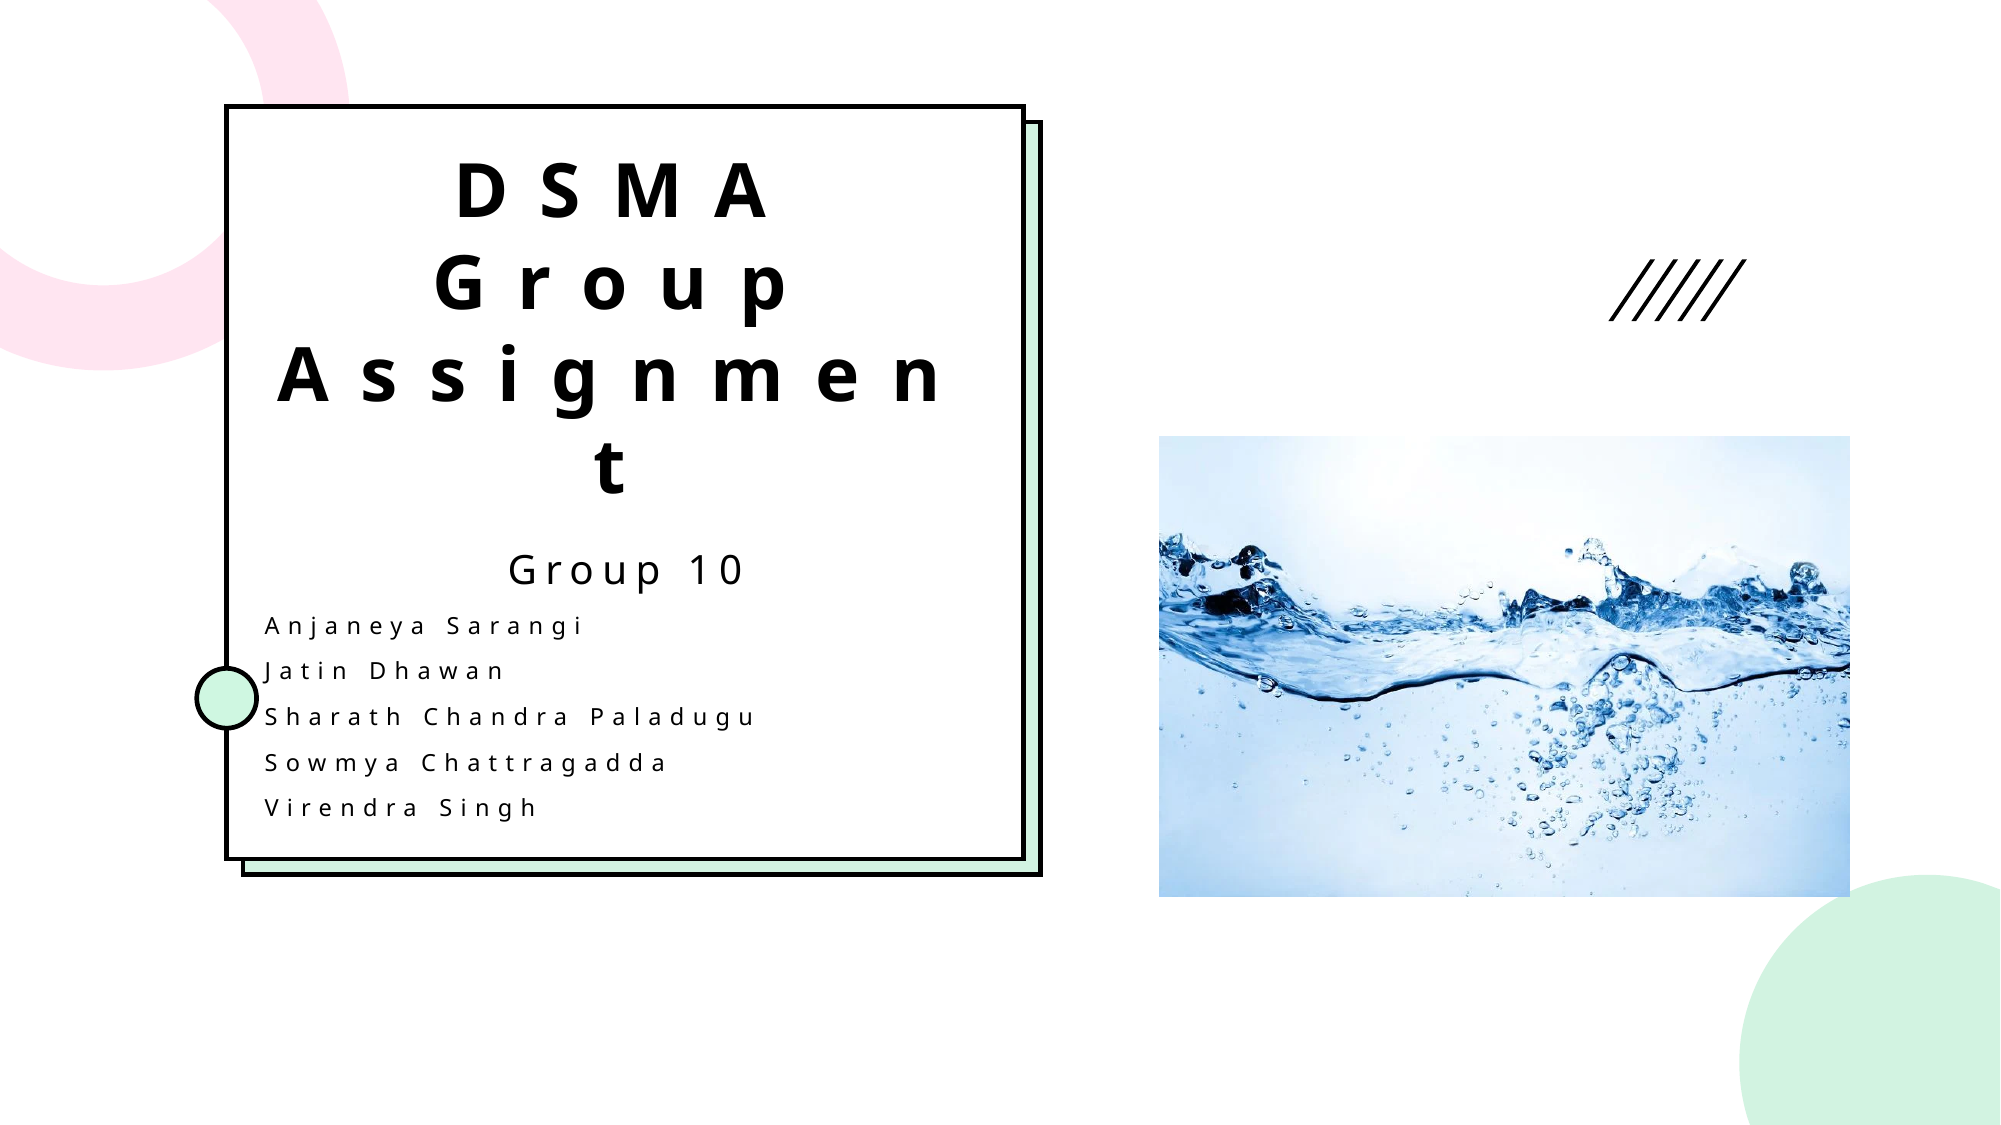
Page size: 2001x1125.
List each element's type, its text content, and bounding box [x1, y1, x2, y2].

picture [1159, 436, 1850, 897]
title DSMA Group Assignment [249, 131, 1001, 537]
subtitle Group 10 Anjaneya Sarangi Jatin Dhawan Sharath Chandra Paladugu Sowmya Chattragadda Virendra Singh [249, 537, 1001, 835]
